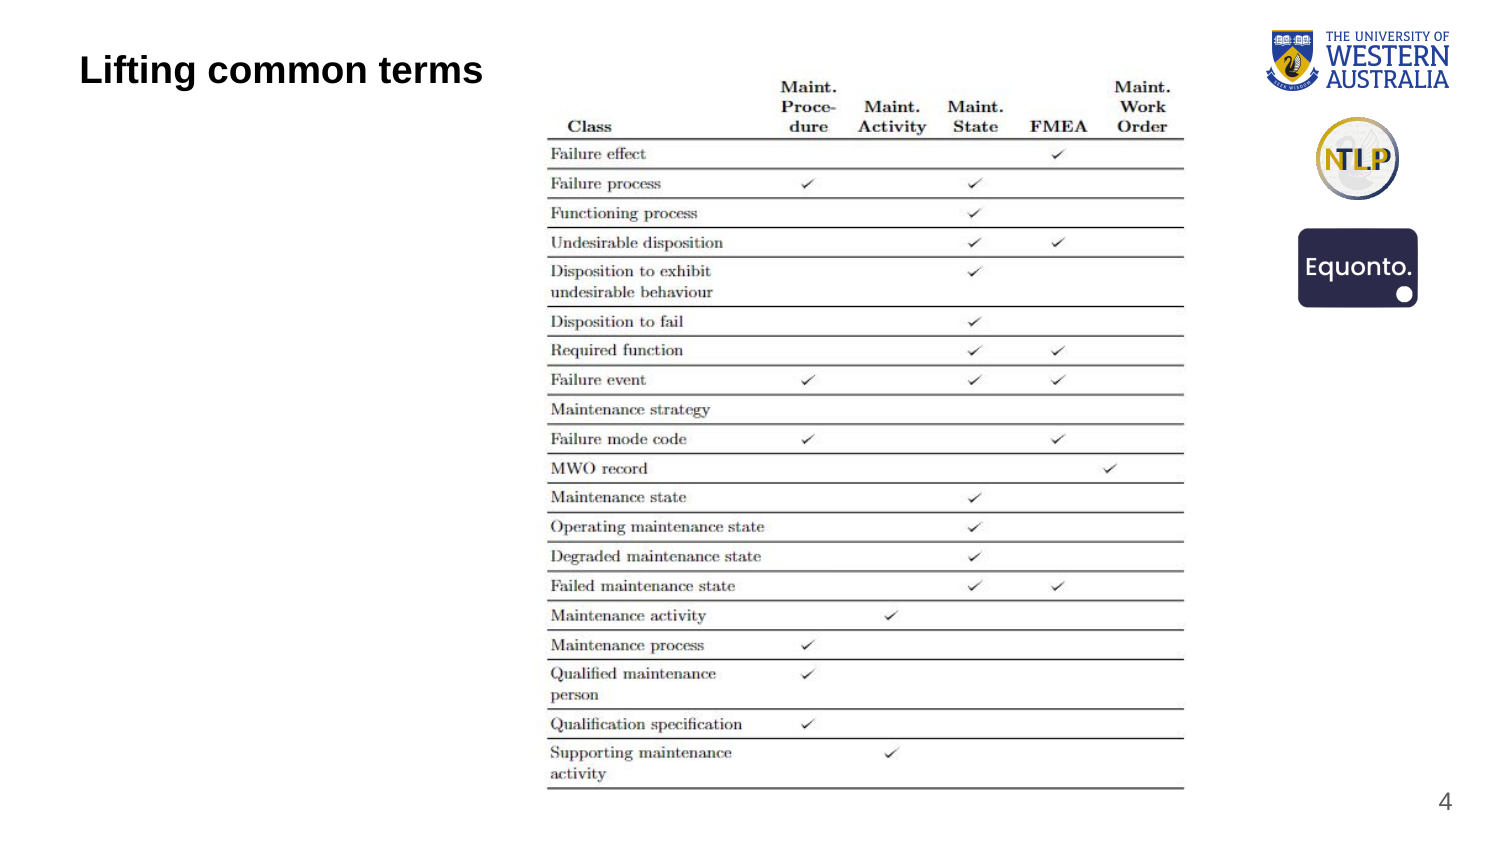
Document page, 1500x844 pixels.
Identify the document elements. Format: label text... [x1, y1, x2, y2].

picture [534, 69, 1194, 801]
picture [1296, 226, 1419, 309]
picture [1265, 30, 1449, 91]
text_box 4 [1406, 769, 1485, 831]
title Lifting common terms [64, 30, 519, 135]
picture [1316, 116, 1399, 200]
